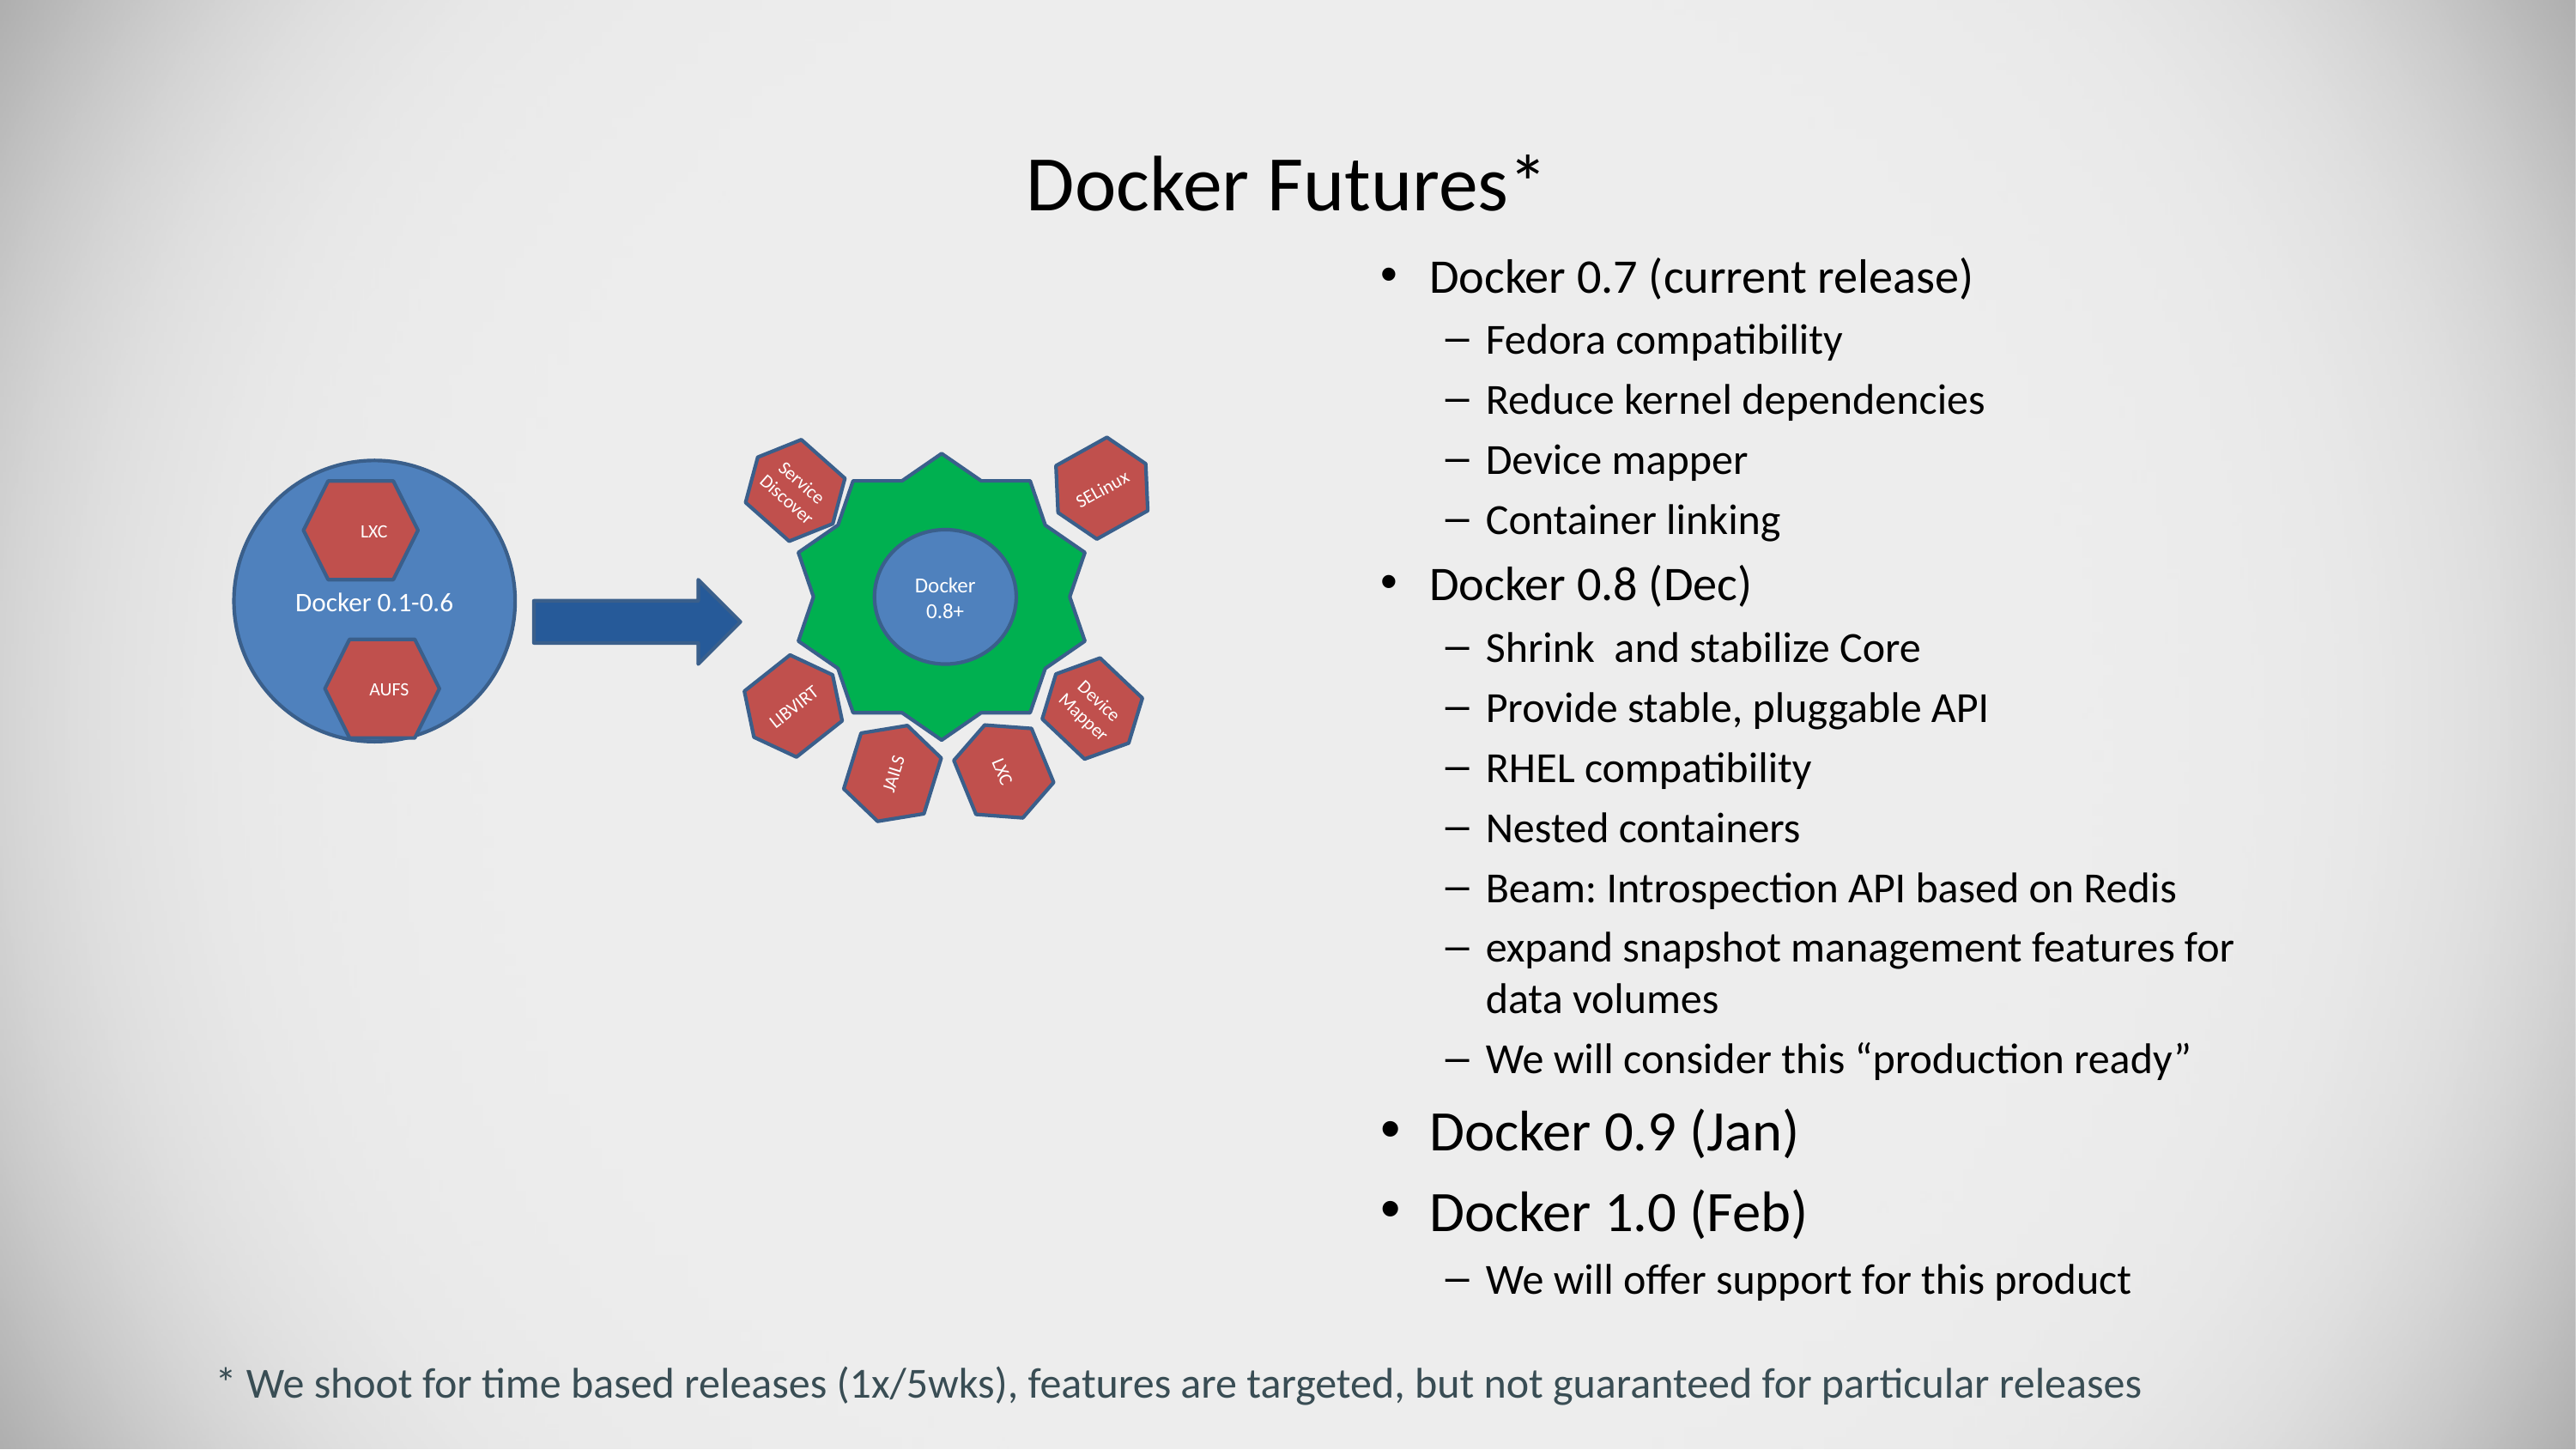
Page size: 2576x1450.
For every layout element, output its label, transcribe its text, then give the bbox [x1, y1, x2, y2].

text_box LIBVIRT [742, 653, 845, 759]
text_box JAILS [841, 724, 943, 823]
text_box Docker 0.1-0.6 [232, 458, 518, 744]
text_box AUFS [323, 637, 441, 740]
text_box Docker 0.8+ [872, 527, 1019, 666]
text_box [797, 452, 1087, 742]
title Docker Futures* [129, 58, 2447, 300]
text_box Service Discover [743, 438, 847, 543]
text_box Device Mapper [1040, 656, 1144, 761]
picture [0, 0, 2576, 1449]
list Docker 0.7 (current release) Fedora compatibility Reduce kernel dependencies Device mapper Container linking Docker 0.8 (Dec) Shrink and stabilize Core Provide stable, pluggable API RHEL compatibility Nested containers Beam: Introspection API based on Redis expand snapshot management features for data volumes We will consider this “production ready” Docker 0.9 (Jan) Docker 1.0 (Feb) We will offer support for this product [1368, 238, 2313, 1016]
text_box [531, 578, 742, 666]
text_box LXC [952, 723, 1056, 820]
text_box * We shoot for time based releases (1x/5wks), features are targeted, but not guaranteed for particular releases [202, 1349, 2156, 1413]
text_box LXC [301, 479, 420, 582]
text_box SELinux [1054, 435, 1150, 541]
